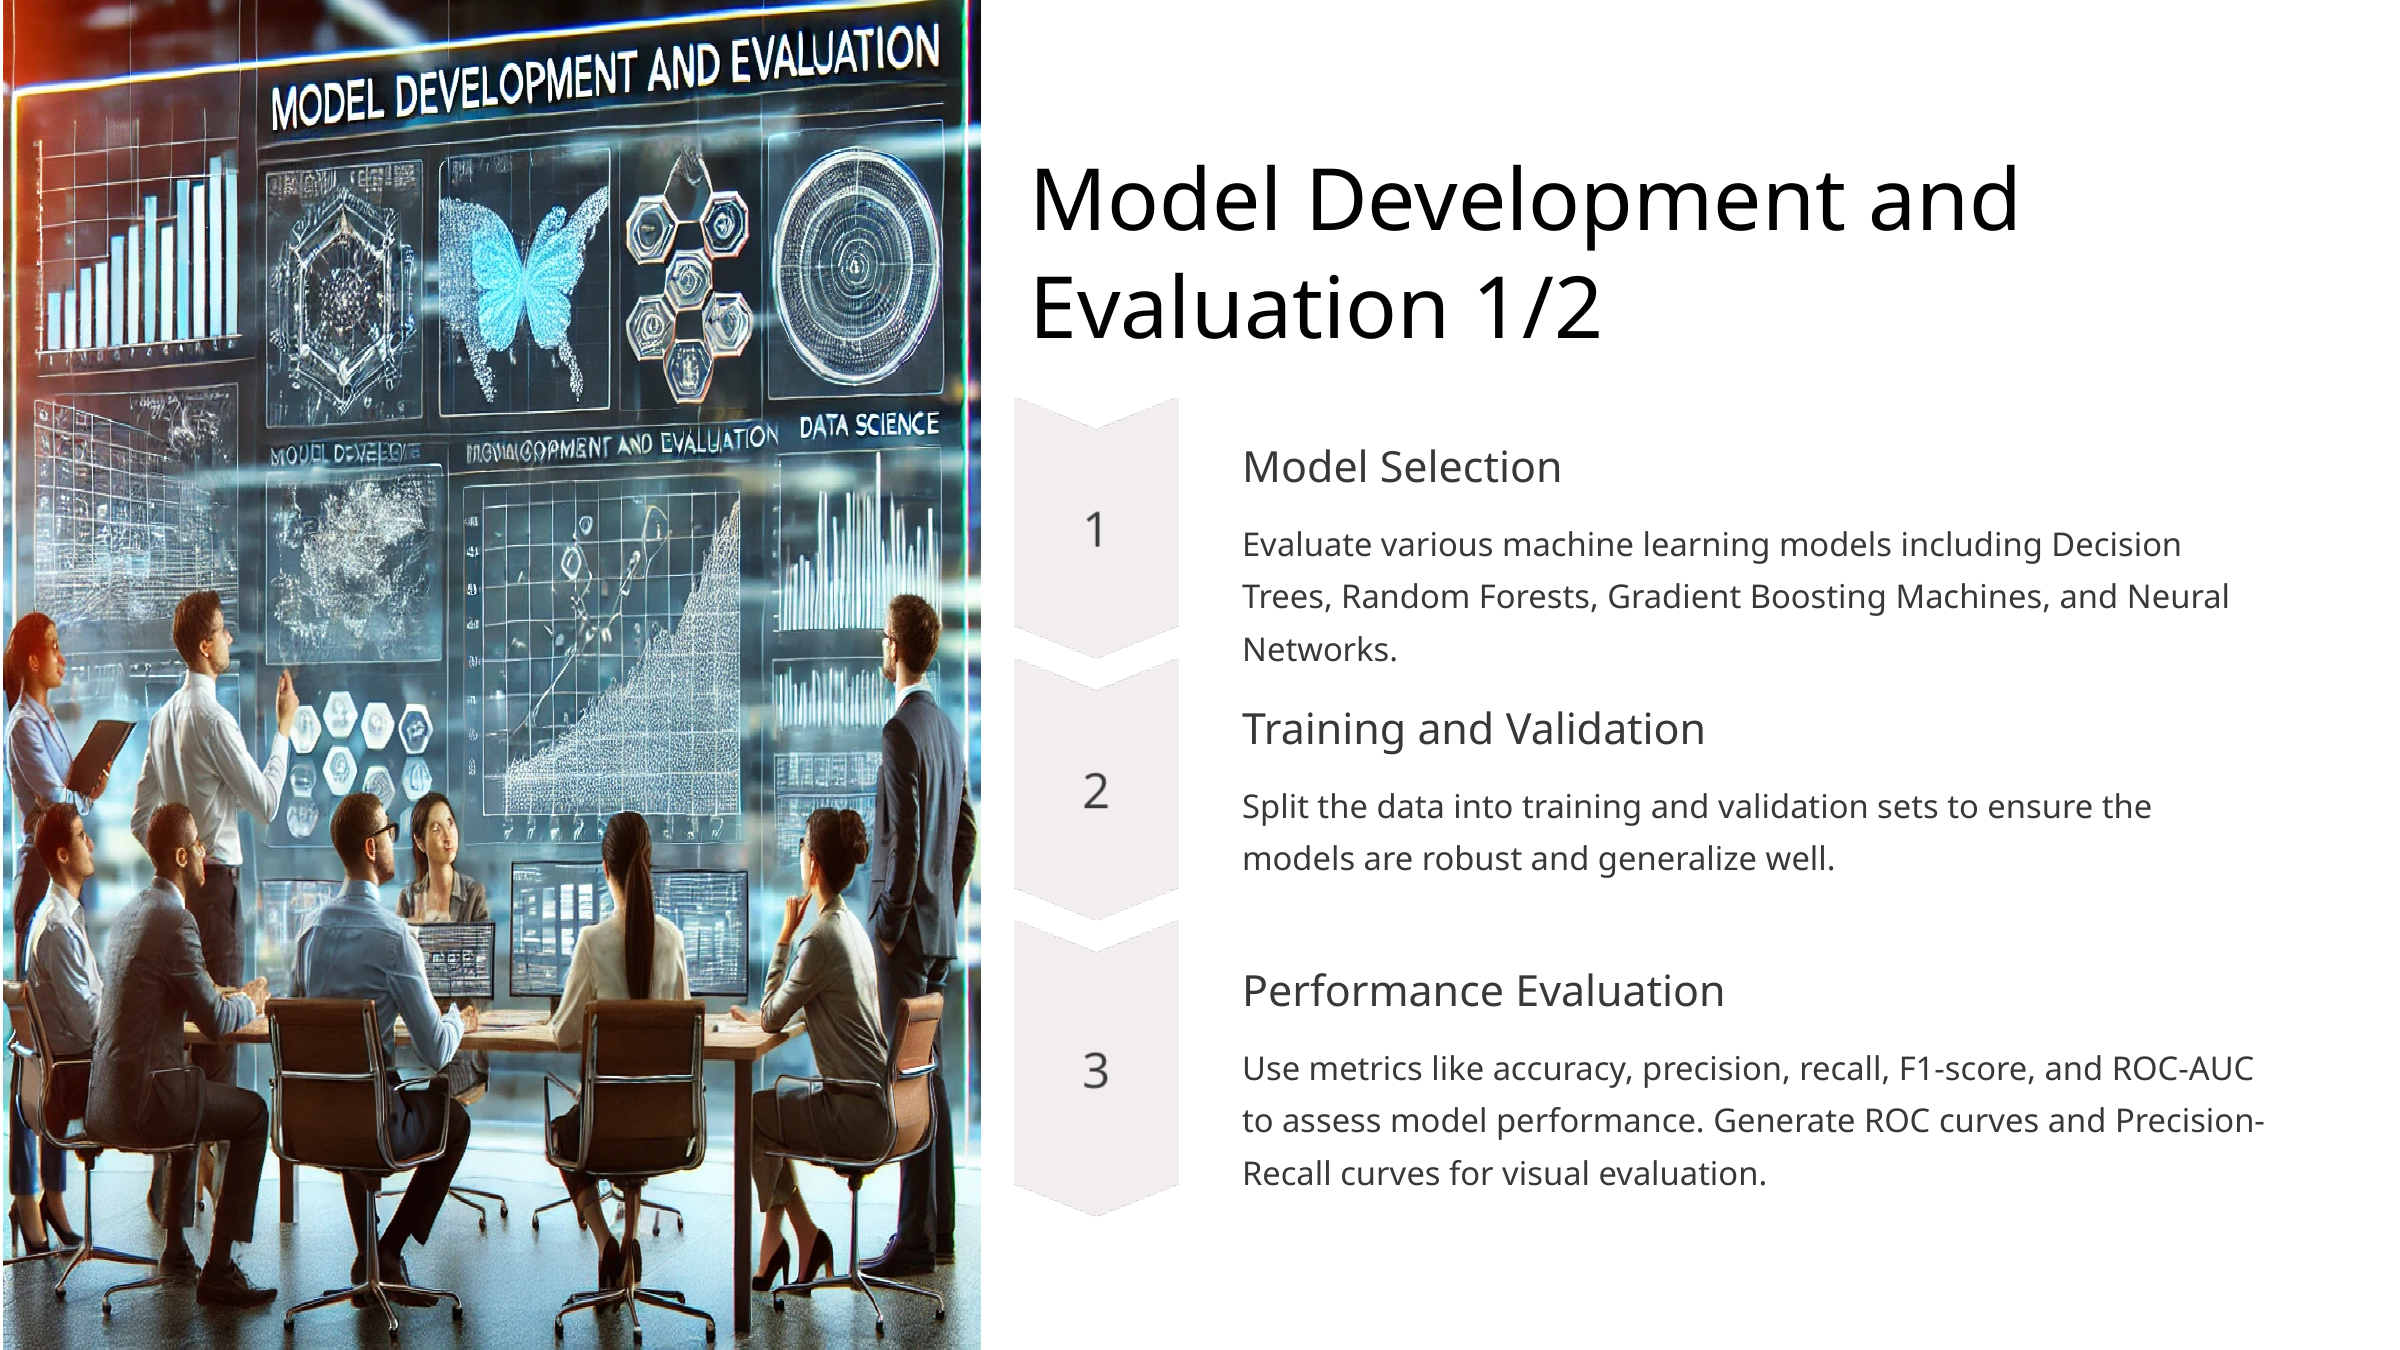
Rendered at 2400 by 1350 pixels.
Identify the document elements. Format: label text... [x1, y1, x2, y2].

text_box Model Selection [1227, 429, 1657, 484]
text_box Performance Evaluation [1227, 953, 1686, 1008]
text_box Evaluate various machine learning models including Decision Trees, Random Forests, Gradient Boosting Machines, and Neural Networks. [1227, 503, 2286, 608]
picture [3, 0, 981, 1350]
picture [1014, 397, 1179, 1217]
text_box Training and Validation [1227, 691, 1678, 746]
text_box [981, 0, 2400, 1350]
text_box Split the data into training and validation sets to ensure the models are robust and generalize well. [1227, 765, 2286, 870]
text_box Model Development and Evaluation 1/2 [1014, 133, 2286, 348]
text_box Use metrics like accuracy, precision, recall, F1-score, and ROC-AUC to assess model performance. Generate ROC curves and Precision-Recall curves for visual evaluation. [1227, 1026, 2286, 1184]
